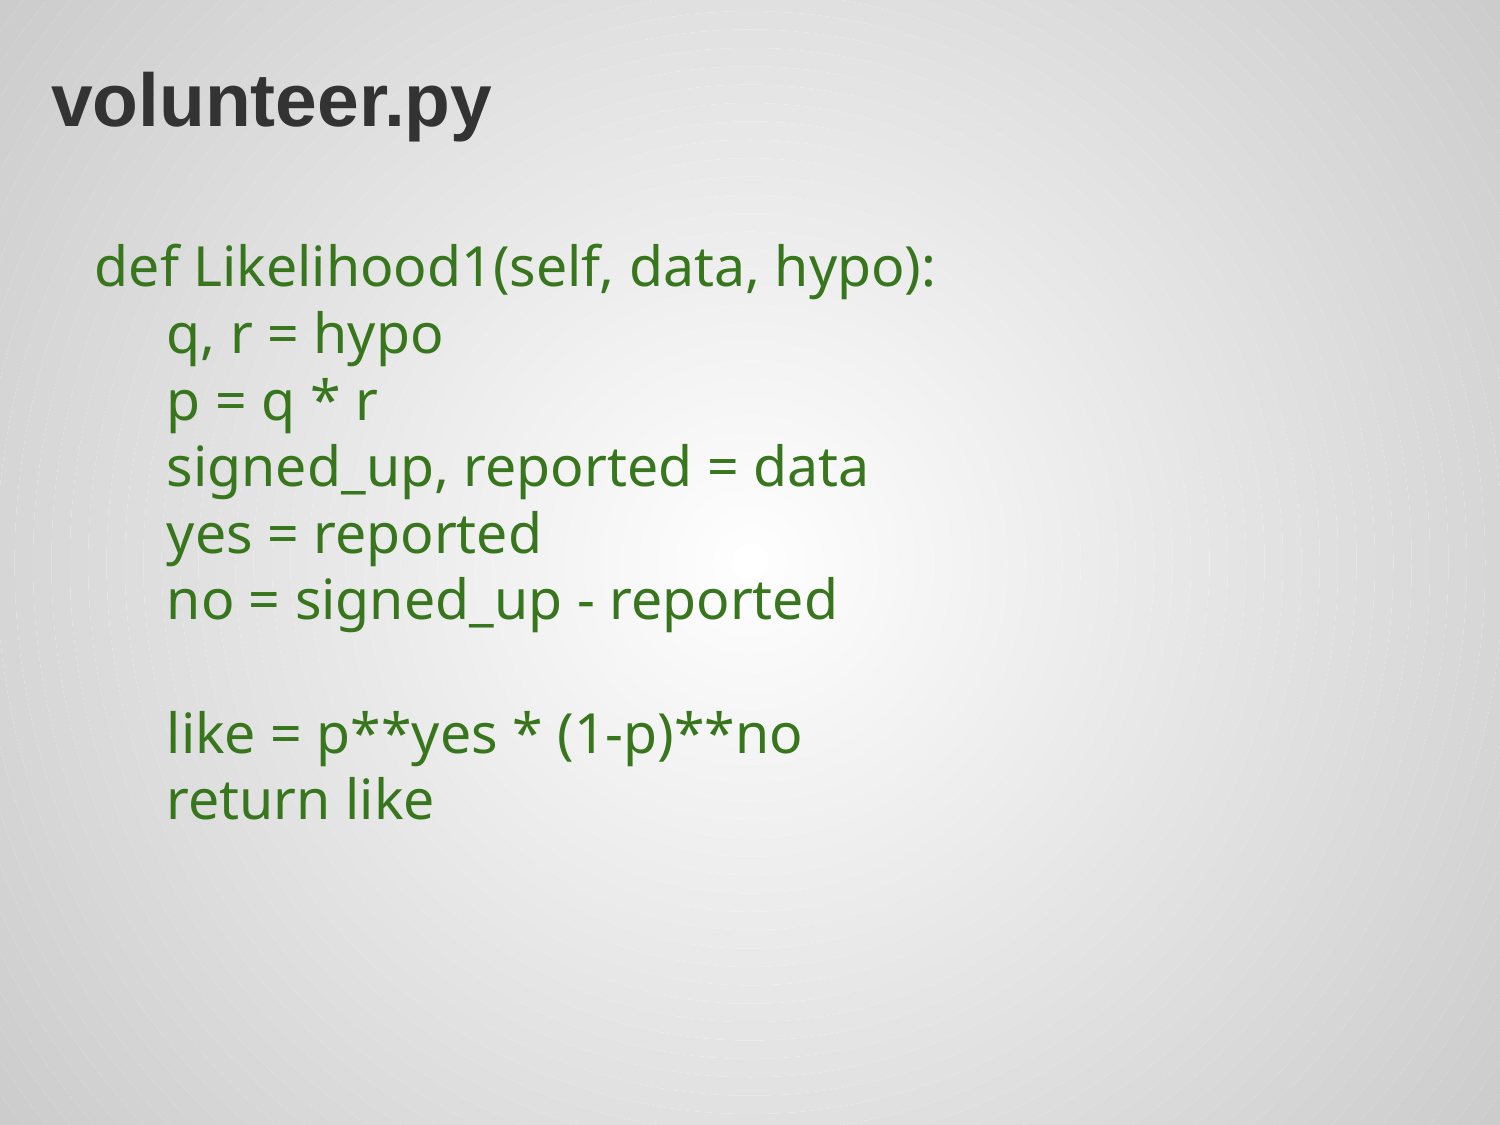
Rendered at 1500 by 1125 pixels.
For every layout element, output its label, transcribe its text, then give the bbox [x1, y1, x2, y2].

list def Likelihood1(self, data, hypo): q, r = hypo p = q * r signed_up, reported = data yes = reported no = signed_up - reported like = p**yes * (1-p)**no return like [45, 224, 1466, 1045]
title volunteer.py [45, 45, 1467, 192]
